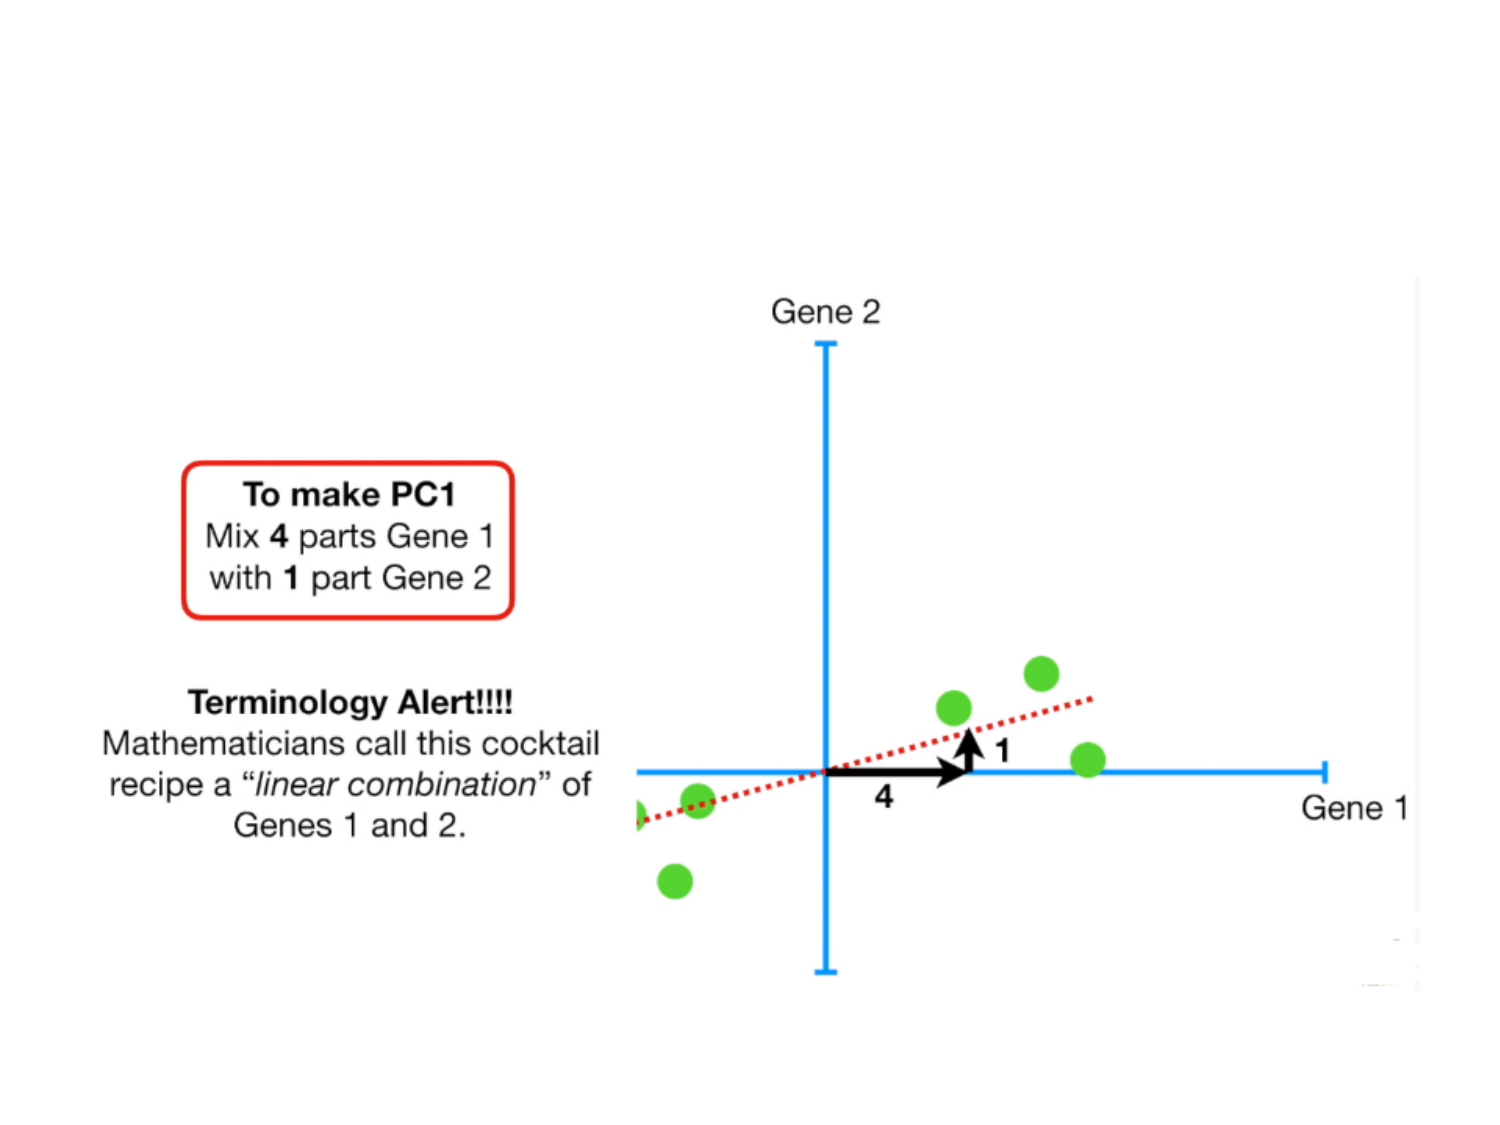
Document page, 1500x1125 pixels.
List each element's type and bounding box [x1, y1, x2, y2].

list [80, 276, 1420, 991]
